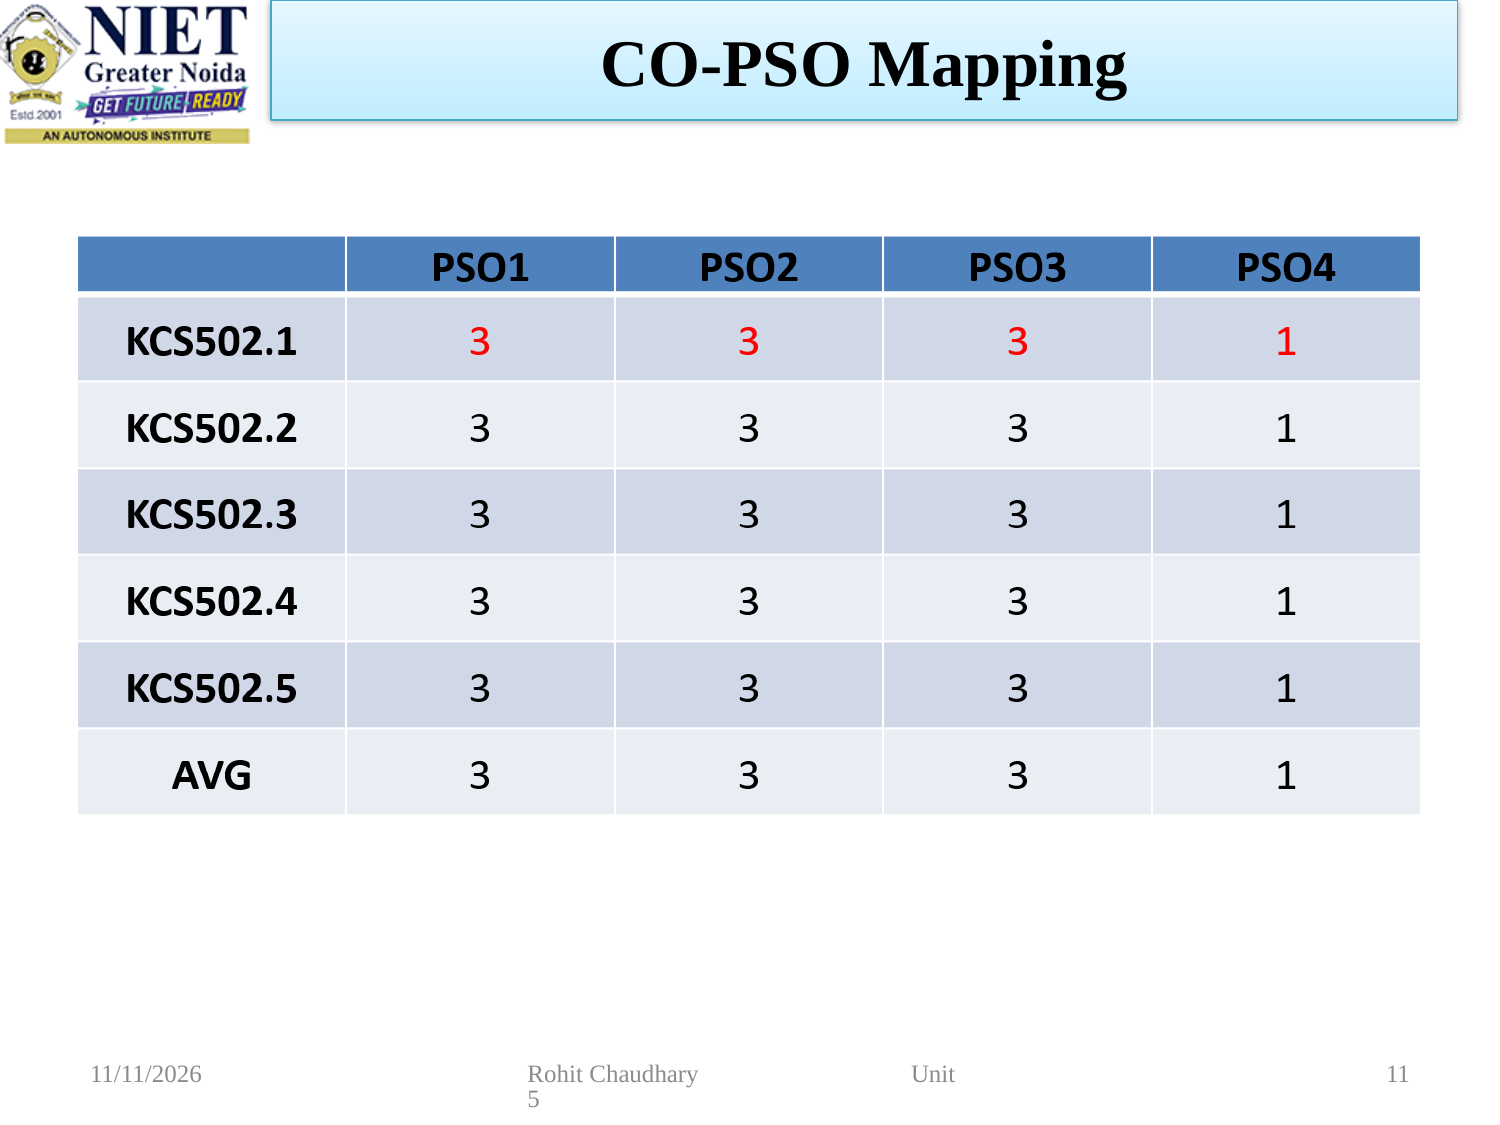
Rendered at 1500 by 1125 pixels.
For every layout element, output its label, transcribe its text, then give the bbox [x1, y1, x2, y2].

slide_number 11 [1074, 1042, 1425, 1103]
text_box CO-PSO Mapping [270, 0, 1458, 121]
footer Rohit Chaudhary Unit 5 [512, 1042, 988, 1103]
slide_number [75, 1042, 425, 1103]
picture [74, 224, 1426, 827]
picture [0, 4, 250, 144]
